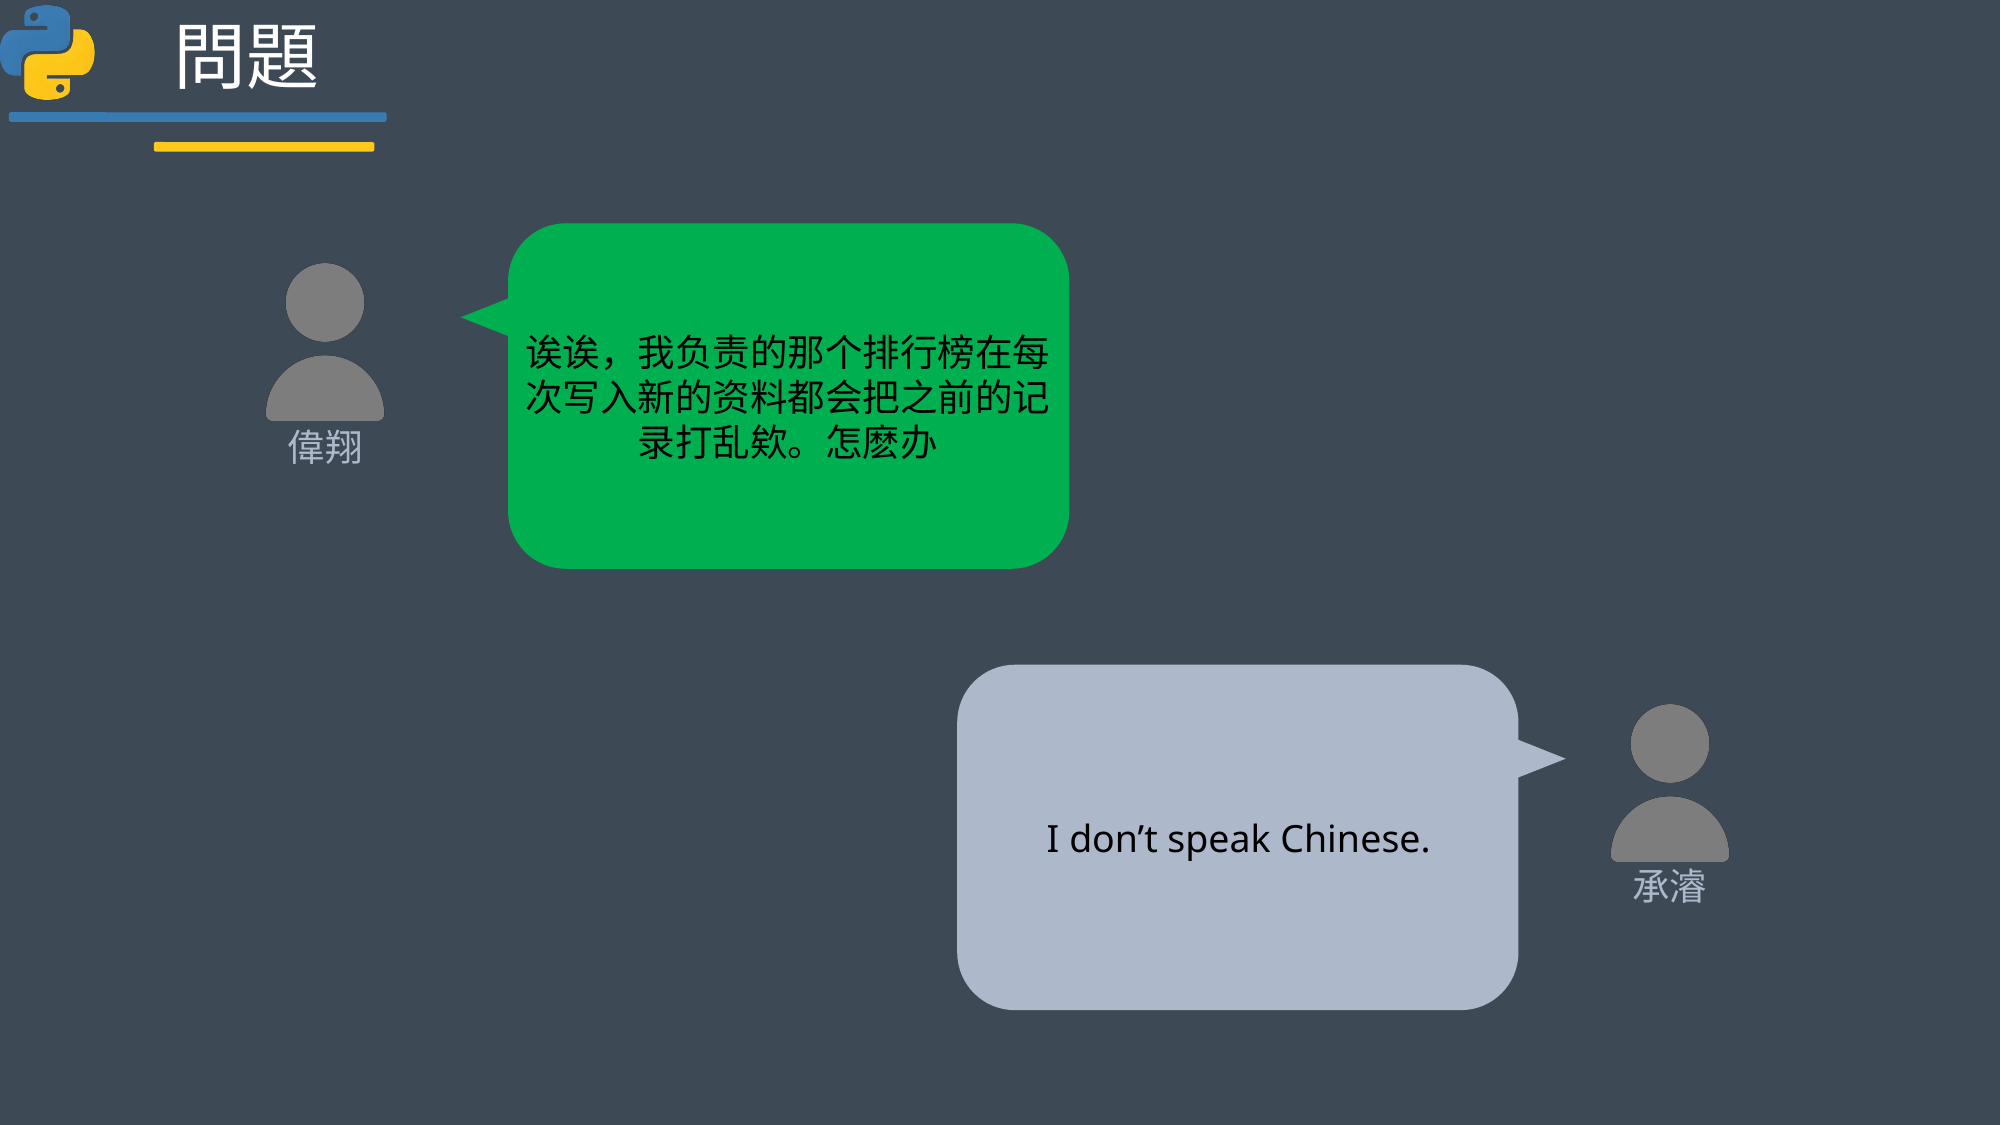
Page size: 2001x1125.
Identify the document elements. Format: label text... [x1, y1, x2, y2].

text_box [957, 664, 1749, 1011]
text_box 诶诶，我负责的那个排行榜在每次写入新的资料都会把之前的记录打乱欸。怎麽办 [457, 222, 1071, 570]
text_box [246, 263, 404, 477]
text_box 問題 [170, 3, 728, 106]
text_box [79, 0, 1541, 265]
picture [0, 0, 170, 145]
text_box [9, 113, 386, 151]
